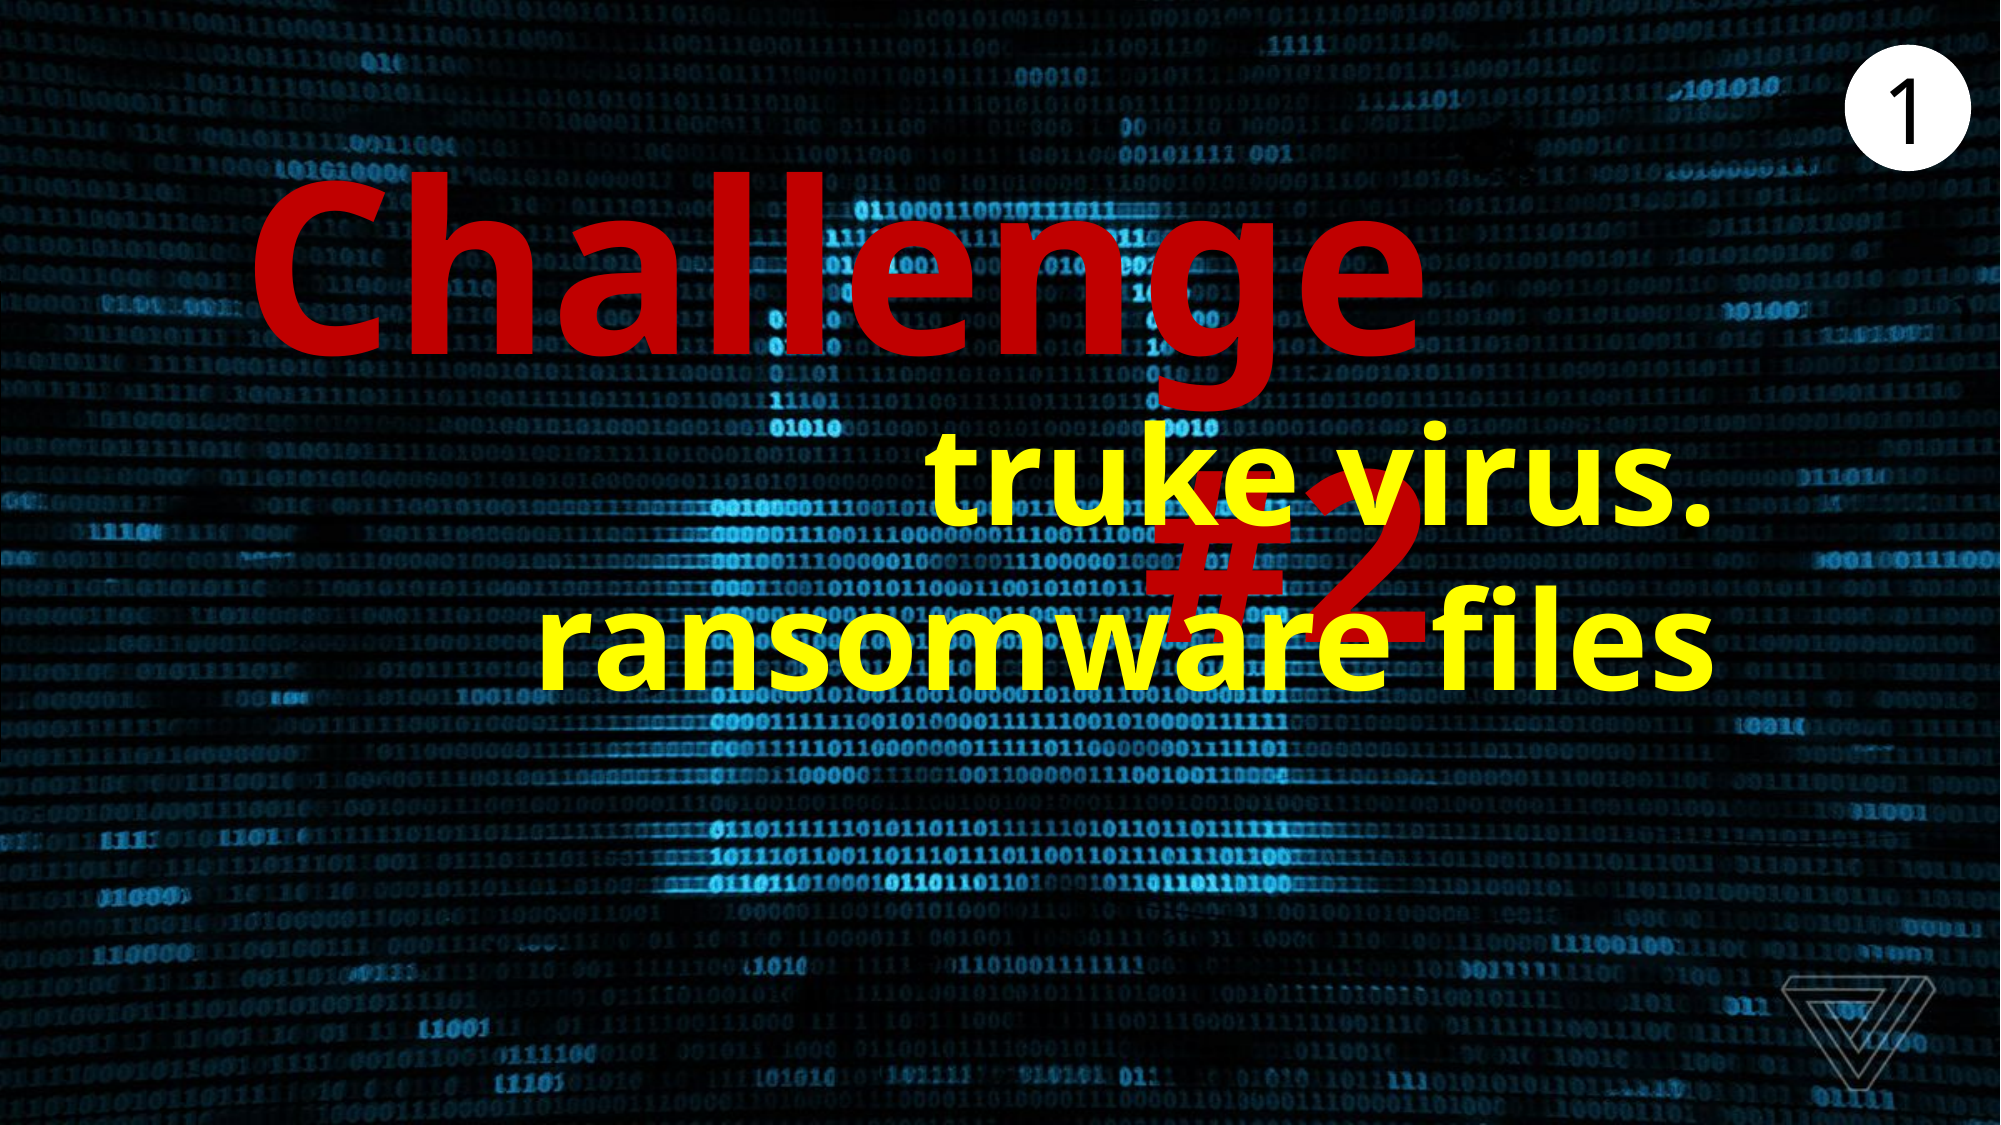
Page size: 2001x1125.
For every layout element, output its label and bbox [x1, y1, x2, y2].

picture [0, 0, 2000, 1125]
text_box [28, 107, 1733, 563]
